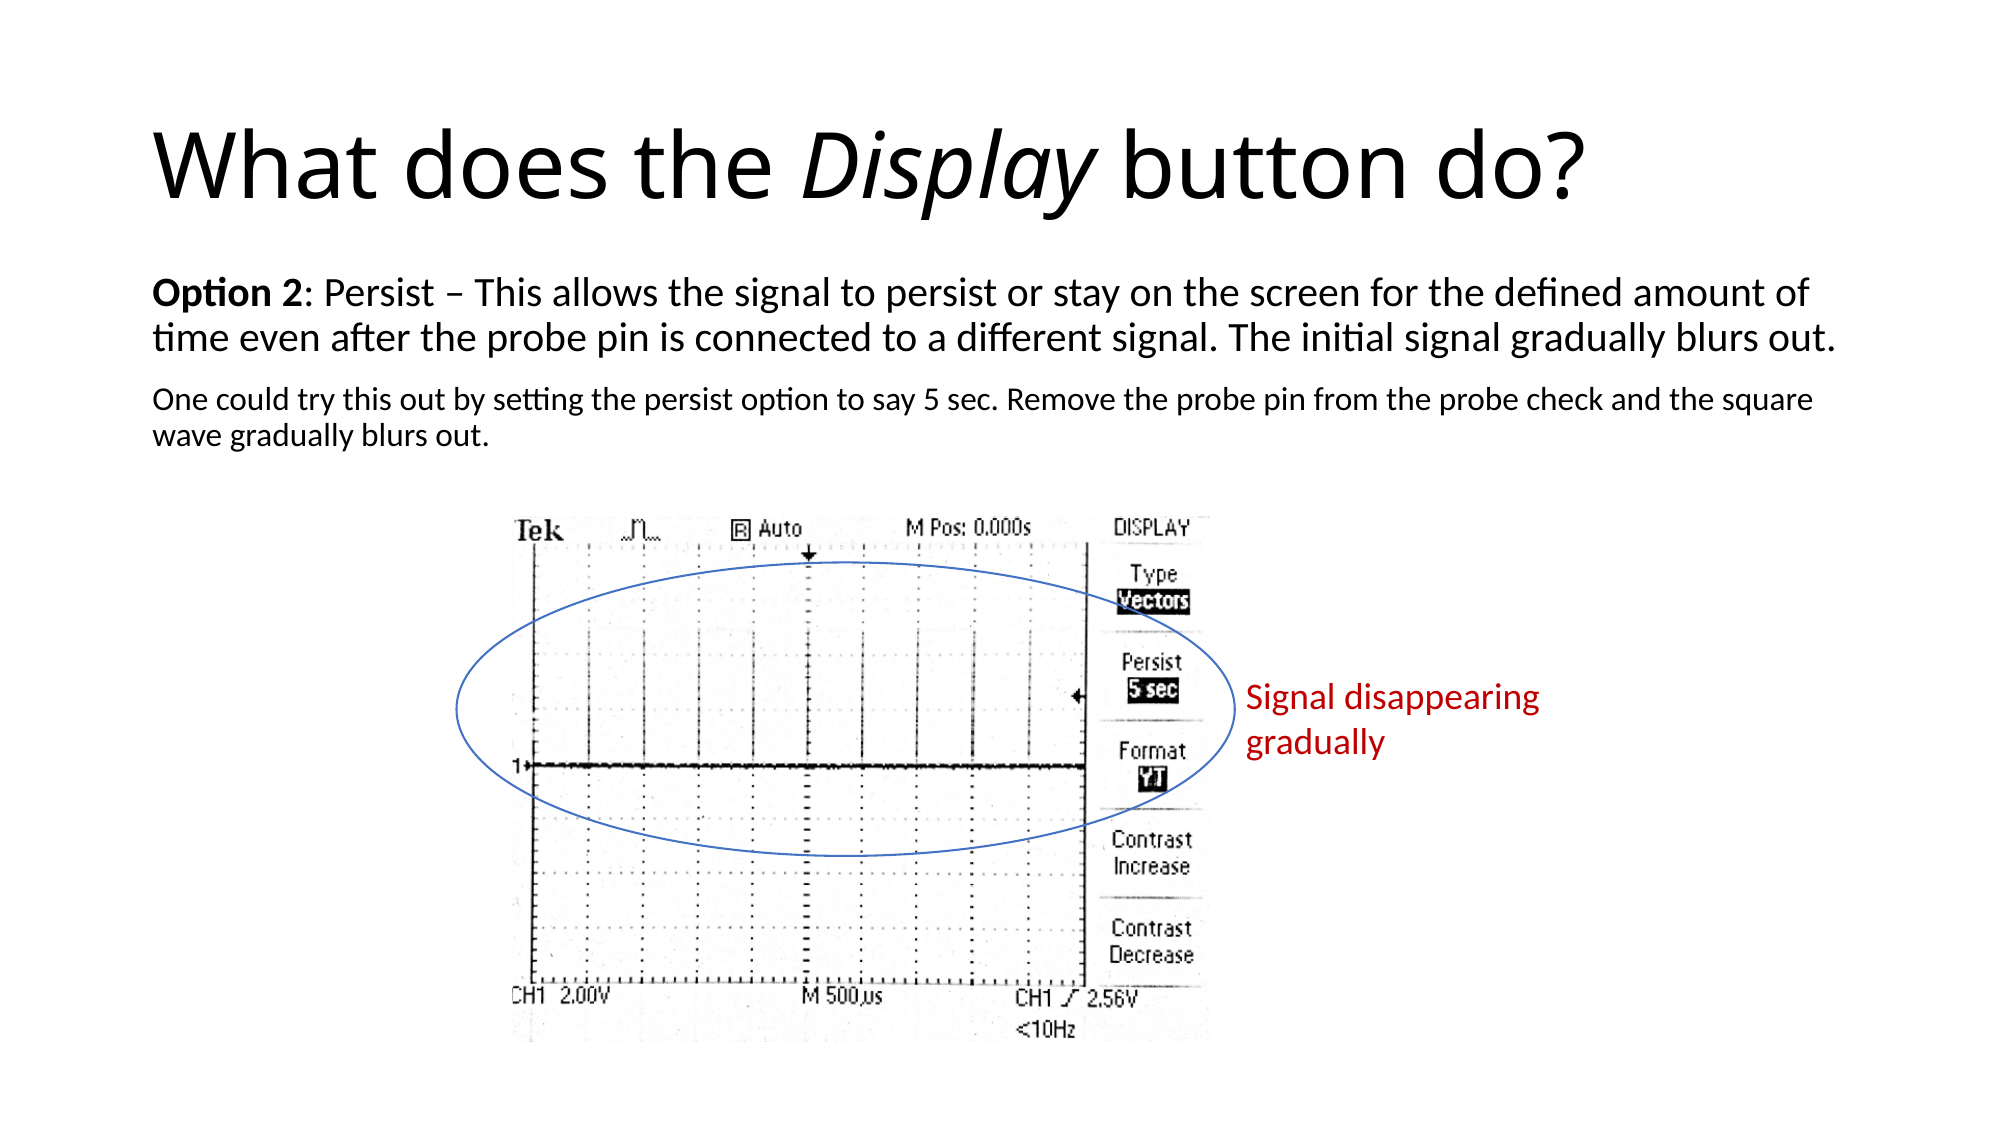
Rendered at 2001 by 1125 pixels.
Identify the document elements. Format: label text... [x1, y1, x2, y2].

list Option 2: Persist – This allows the signal to persist or stay on the screen for the defined amount of time even after the probe pin is connected to a different signal. The initial signal gradually blurs out. One could try this out by setting the persist option to say 5 sec. Remove the probe pin from the probe check and the square wave gradually blurs out. [137, 263, 1863, 1066]
text_box [455, 632, 512, 786]
text_box Signal disappearing gradually [1231, 664, 1585, 769]
title What does the Display button do? [137, 59, 1863, 263]
picture [512, 516, 1210, 1042]
text_box [1210, 656, 1231, 763]
